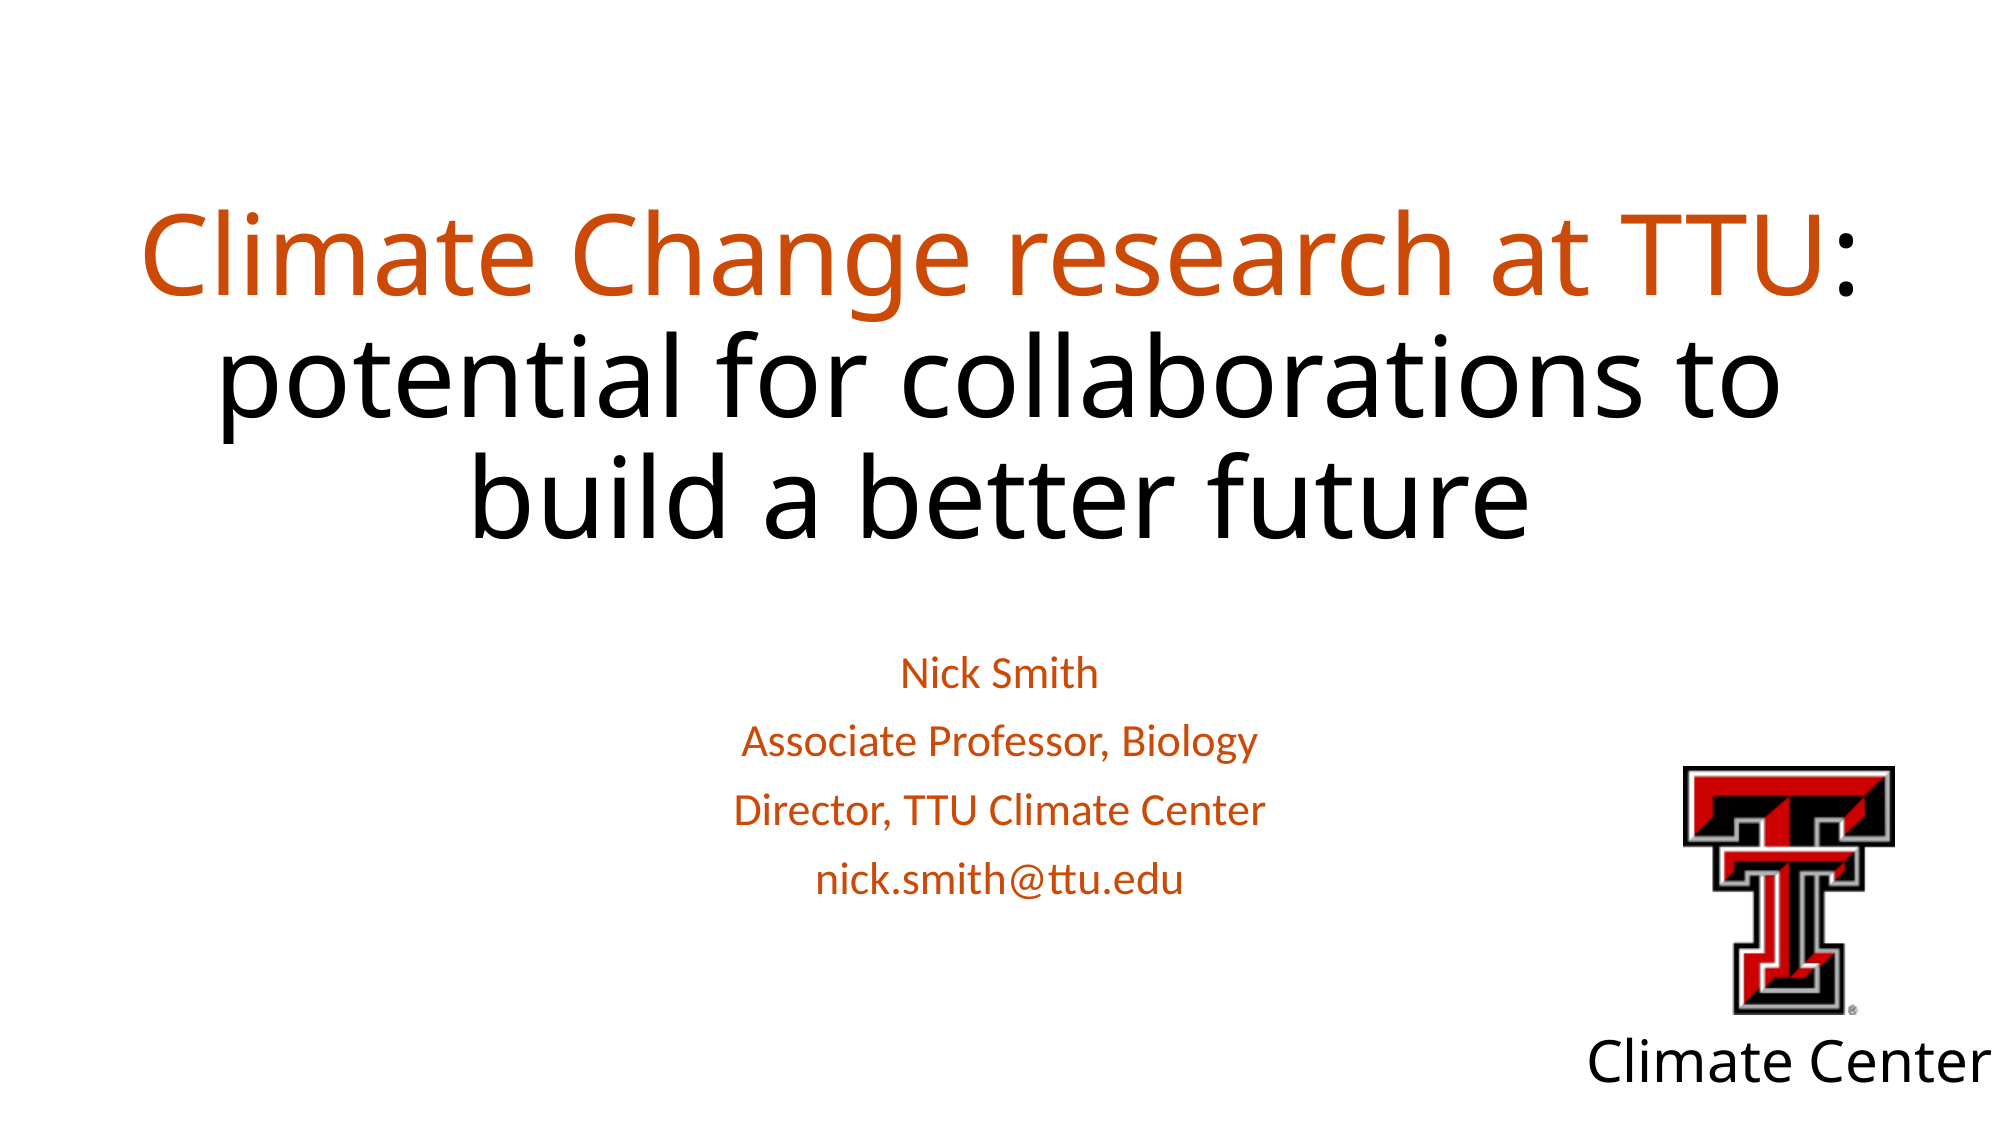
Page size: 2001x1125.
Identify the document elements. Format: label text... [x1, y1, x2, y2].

subtitle Nick Smith Associate Professor, Biology Director, TTU Climate Center nick.smith@ttu.edu [249, 640, 1750, 913]
title Climate Change research at TTU: potential for collaborations to build a better future [115, 79, 1885, 571]
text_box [1620, 766, 1958, 1085]
